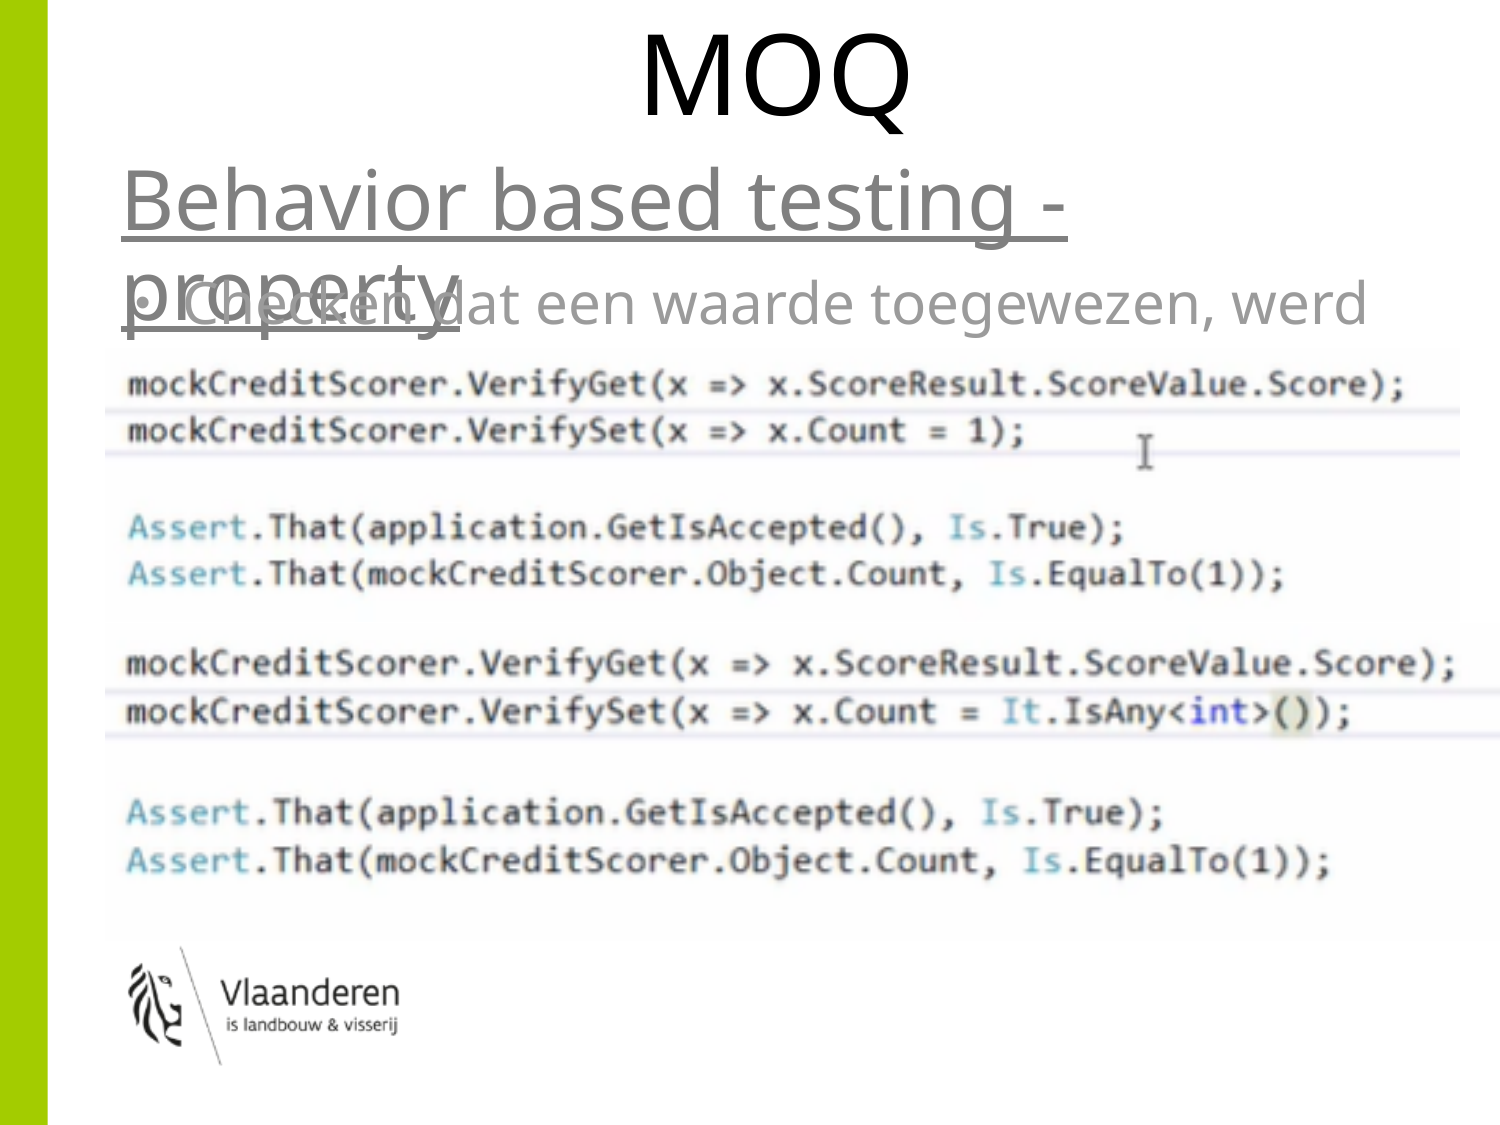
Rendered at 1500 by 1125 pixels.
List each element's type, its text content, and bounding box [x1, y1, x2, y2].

picture [105, 348, 1460, 622]
title MOQ [105, 58, 1448, 168]
list Behavior based testing - property [73, 158, 1416, 256]
text_box Checken dat een waarde toegewezen, werd [73, 267, 1415, 356]
picture [105, 623, 1500, 1072]
